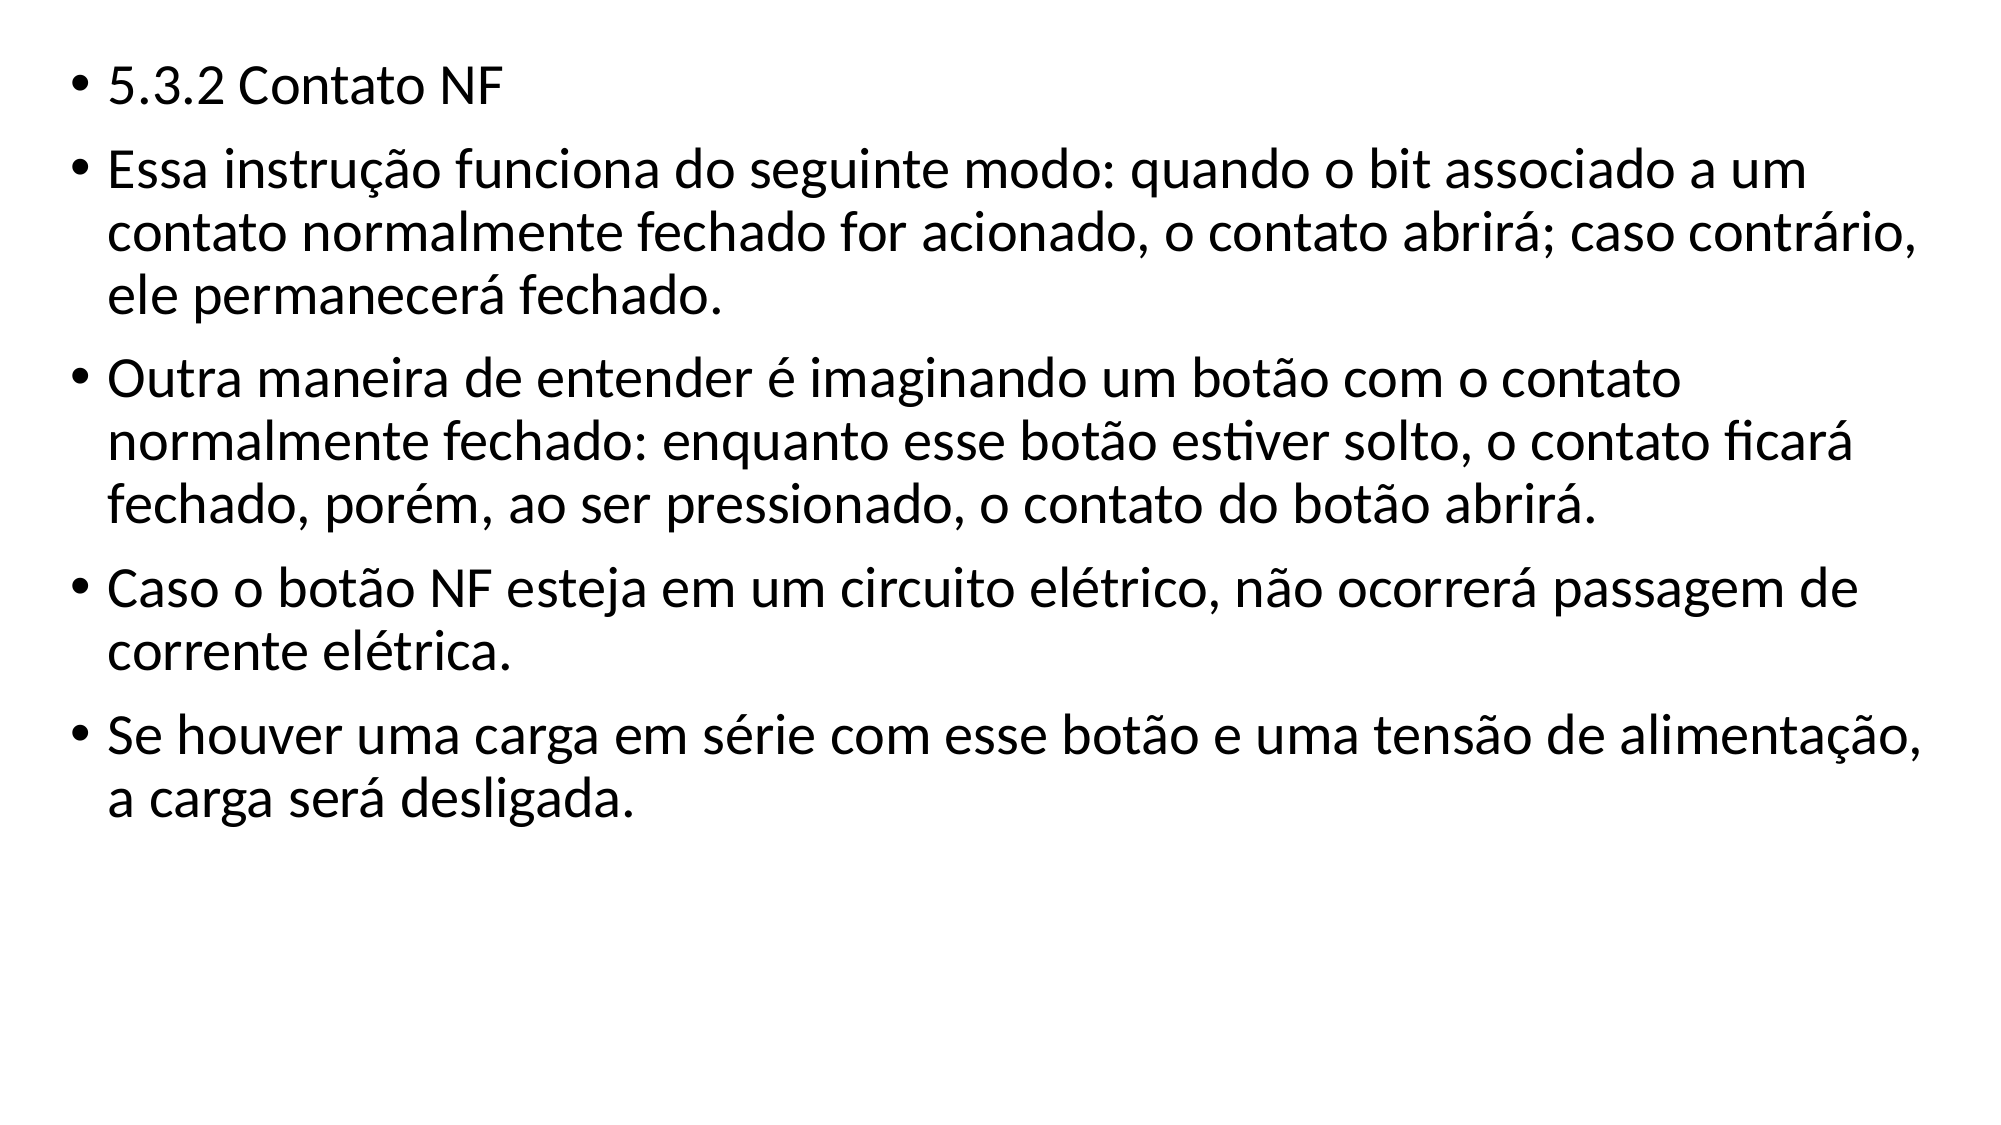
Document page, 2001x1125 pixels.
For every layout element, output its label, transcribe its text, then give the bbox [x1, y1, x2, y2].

list 5.3.2 Contato NF Essa instrução funciona do seguinte modo: quando o bit associado a um contato normalmente fechado for acionado, o contato abrirá; caso contrário, ele permanecerá fechado. Outra maneira de entender é imaginando um botão com o contato normalmente fechado: enquanto esse botão estiver solto, o contato ficará fechado, porém, ao ser pressionado, o contato do botão abrirá. Caso o botão NF esteja em um circuito elétrico, não ocorrerá passagem de corrente elétrica. Se houver uma carga em série com esse botão e uma tensão de alimentação, a carga será desligada. [55, 46, 1948, 1090]
